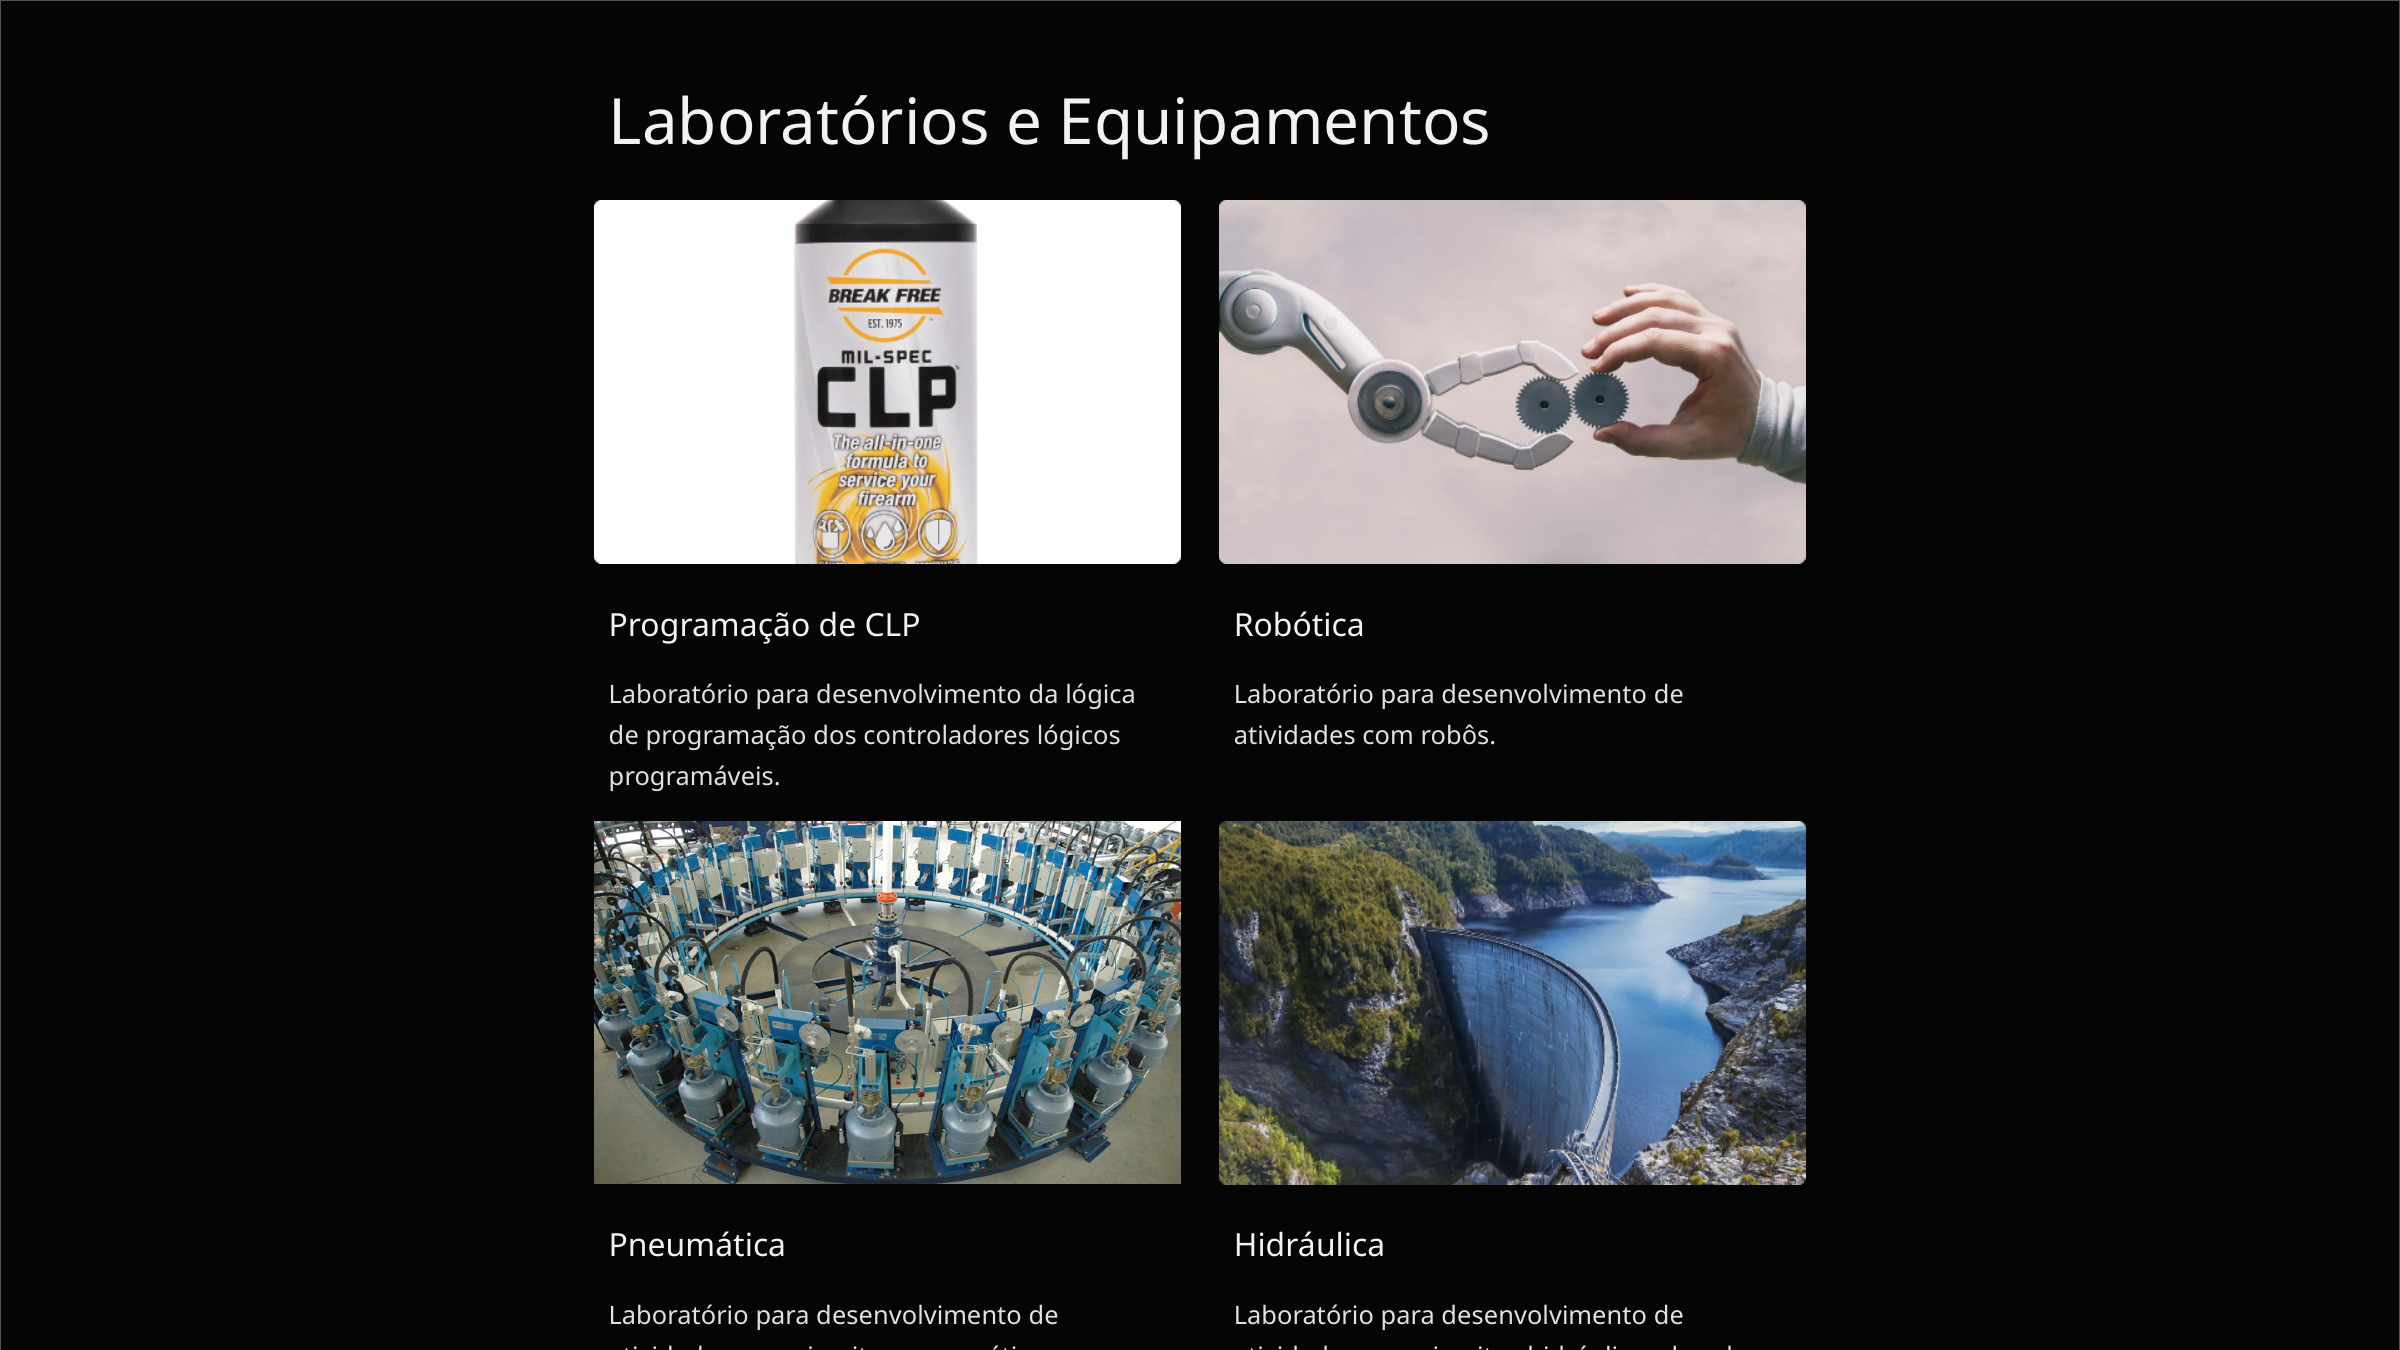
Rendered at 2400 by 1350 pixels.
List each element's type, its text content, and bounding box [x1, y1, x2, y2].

text_box Laboratório para desenvolvimento de atividades com robôs. [1219, 660, 1806, 743]
text_box Programação de CLP [594, 595, 926, 636]
text_box Pneumática [593, 1216, 850, 1256]
text_box Hidráulica [1219, 1216, 1475, 1256]
text_box [0, 0, 2400, 1350]
picture [594, 200, 1181, 564]
text_box Laboratórios e Equipamentos [593, 70, 1512, 150]
picture [1219, 821, 1806, 1185]
text_box Laboratório para desenvolvimento da lógica de programação dos controladores lógicos programáveis. [594, 660, 1181, 784]
picture [1219, 200, 1806, 564]
text_box Robótica [1219, 595, 1475, 636]
text_box Laboratório para desenvolvimento de atividades com circuitos hidráulicos, bombas, atuadores e valvulas. [1219, 1281, 1806, 1350]
picture [594, 821, 1181, 1185]
text_box Laboratório para desenvolvimento de atividades com circuitos pneumáticos, sensores, válvulas e cilindros. [594, 1281, 1181, 1350]
